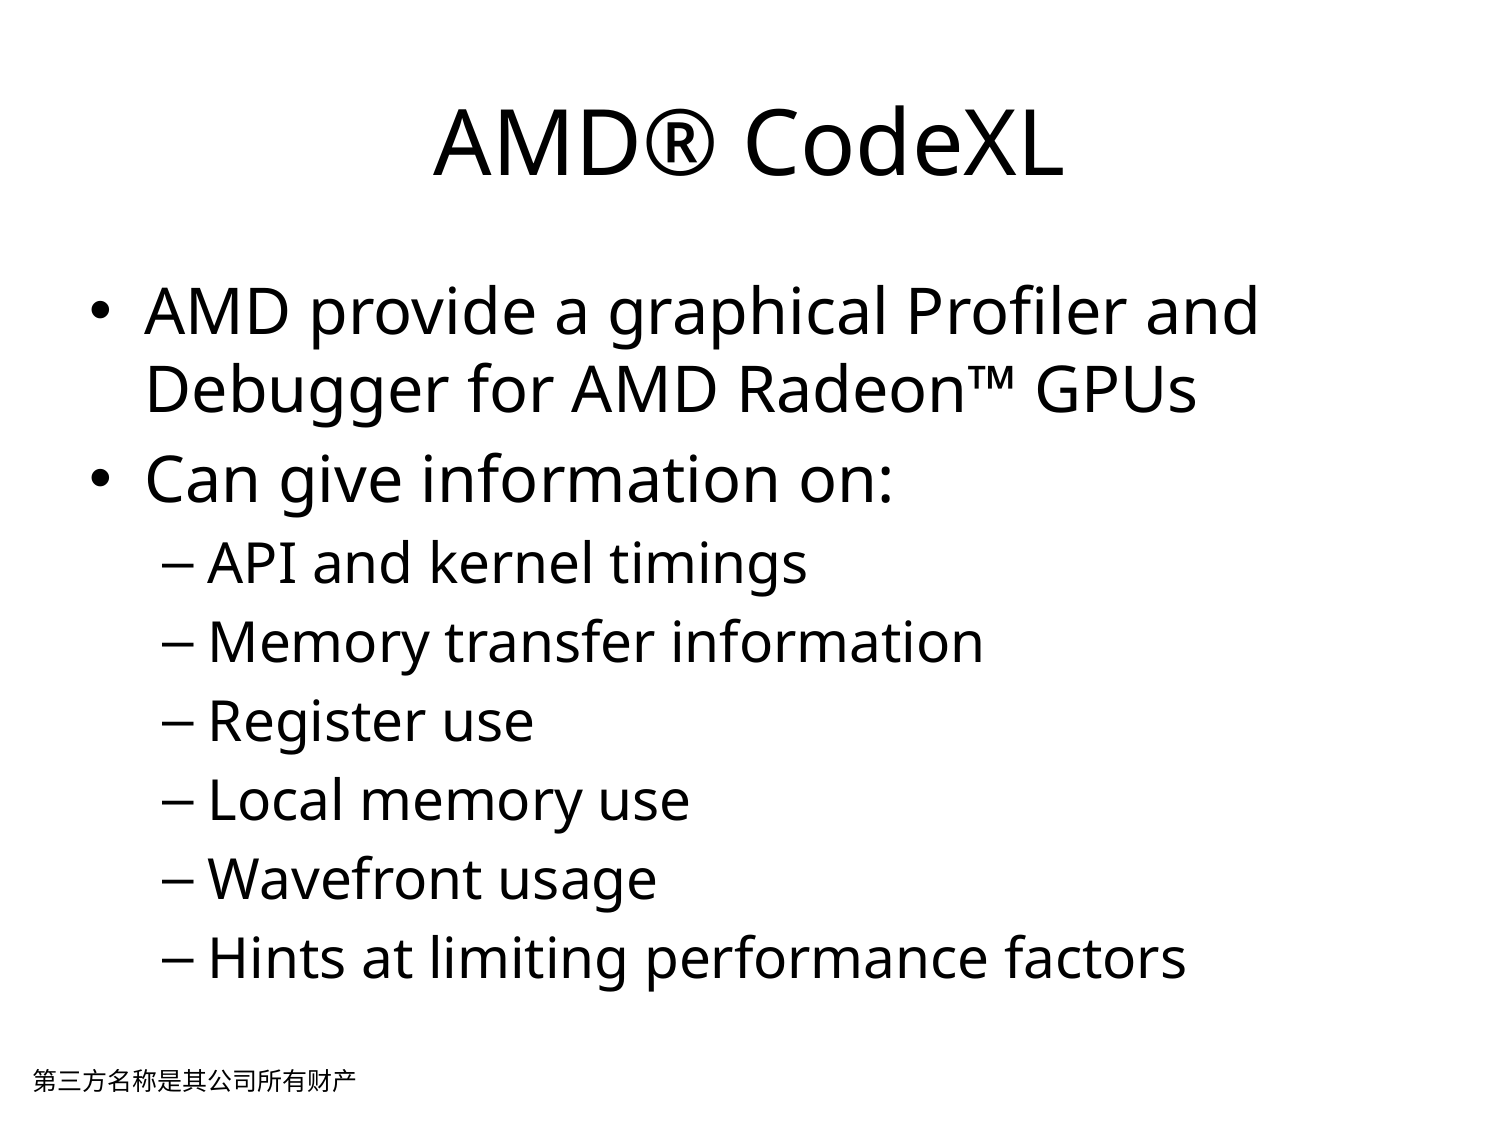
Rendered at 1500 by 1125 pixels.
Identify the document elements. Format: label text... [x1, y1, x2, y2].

text_box 第三方名称是其公司所有财产 [17, 1058, 815, 1125]
text_box AMD provide a graphical Profiler and Debugger for AMD Radeon™ GPUs Can give information on: API and kernel timings Memory transfer information Register use Local memory use Wavefront usage Hints at limiting performance factors [74, 262, 1425, 1005]
text_box AMD® CodeXL [74, 45, 1425, 233]
